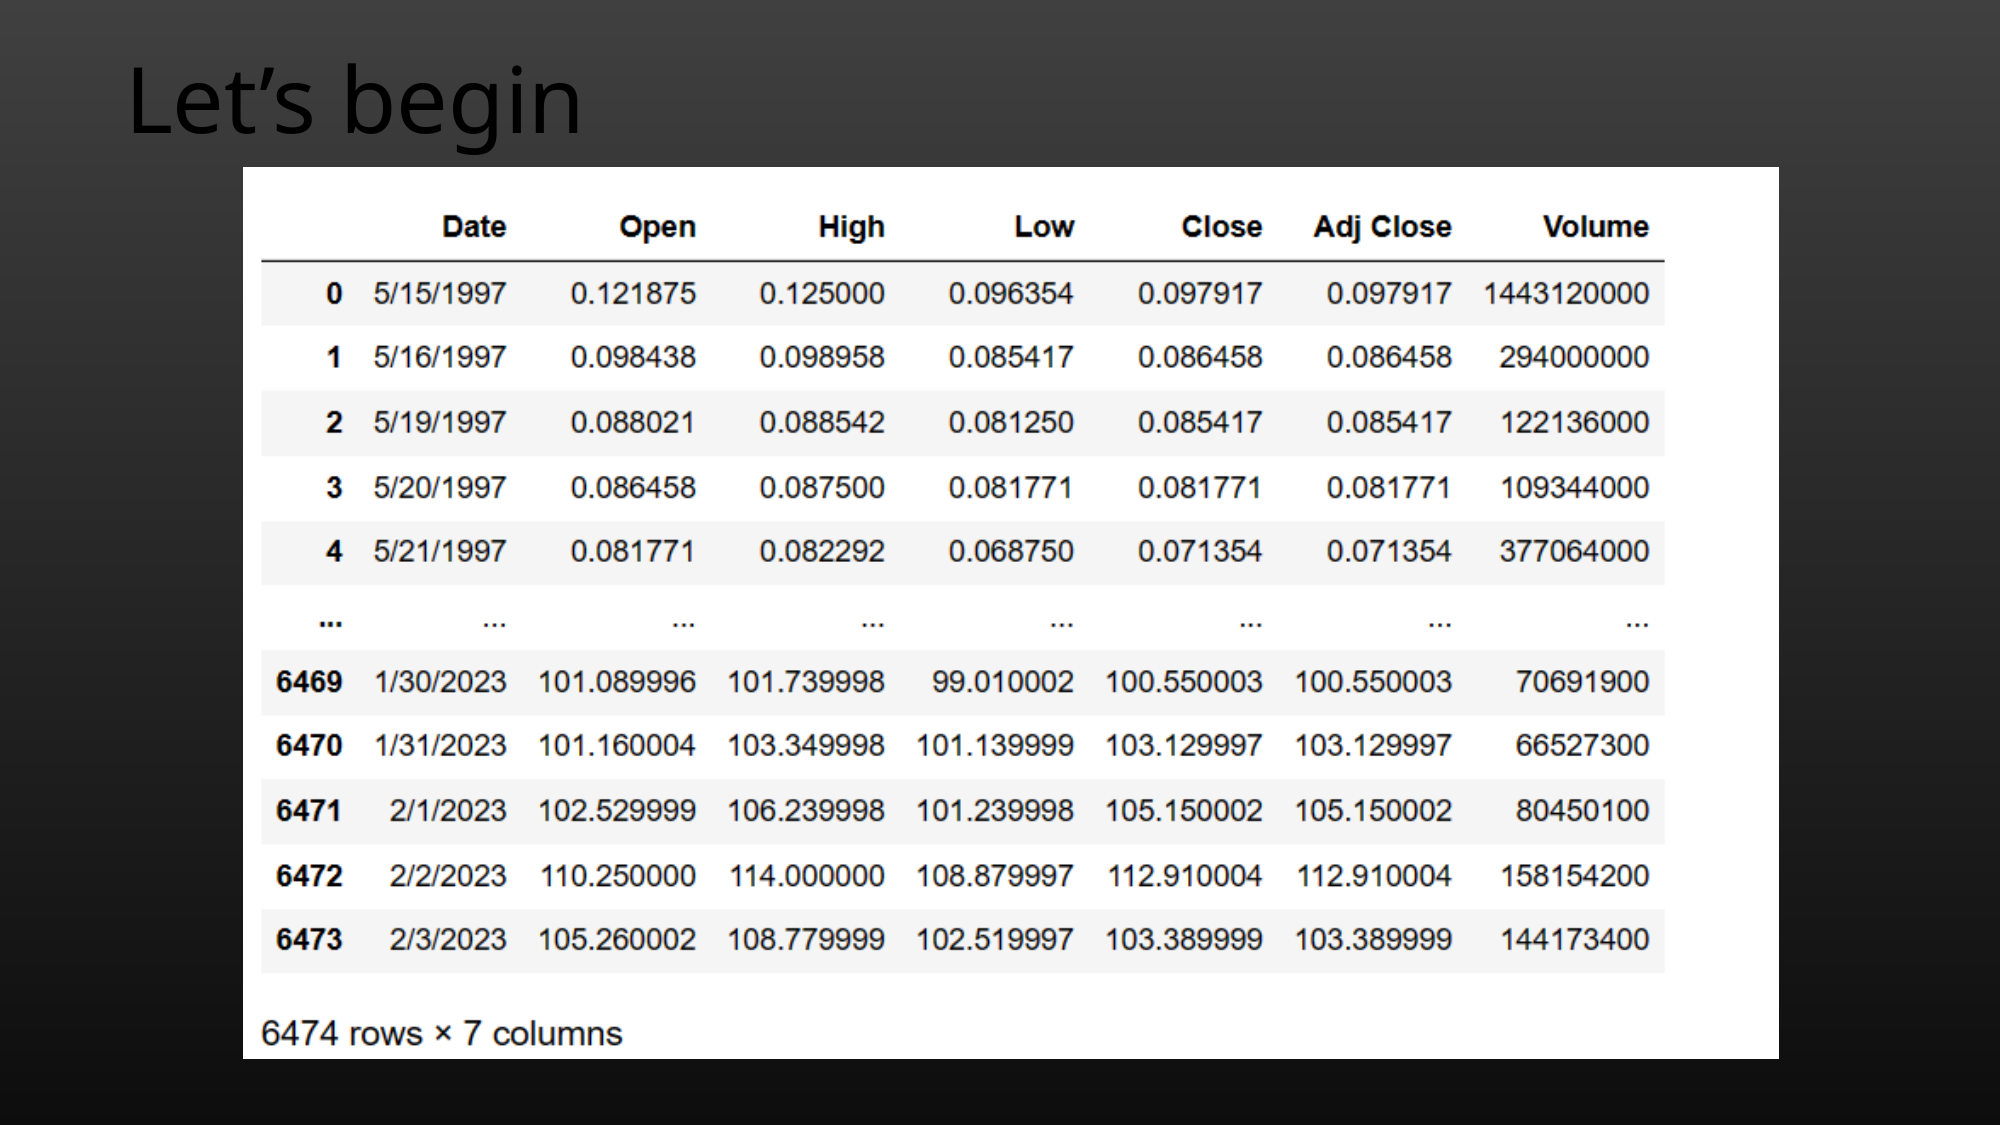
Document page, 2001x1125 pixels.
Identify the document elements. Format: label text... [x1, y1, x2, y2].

title Let’s begin [110, 16, 1836, 192]
picture [243, 167, 1780, 1059]
